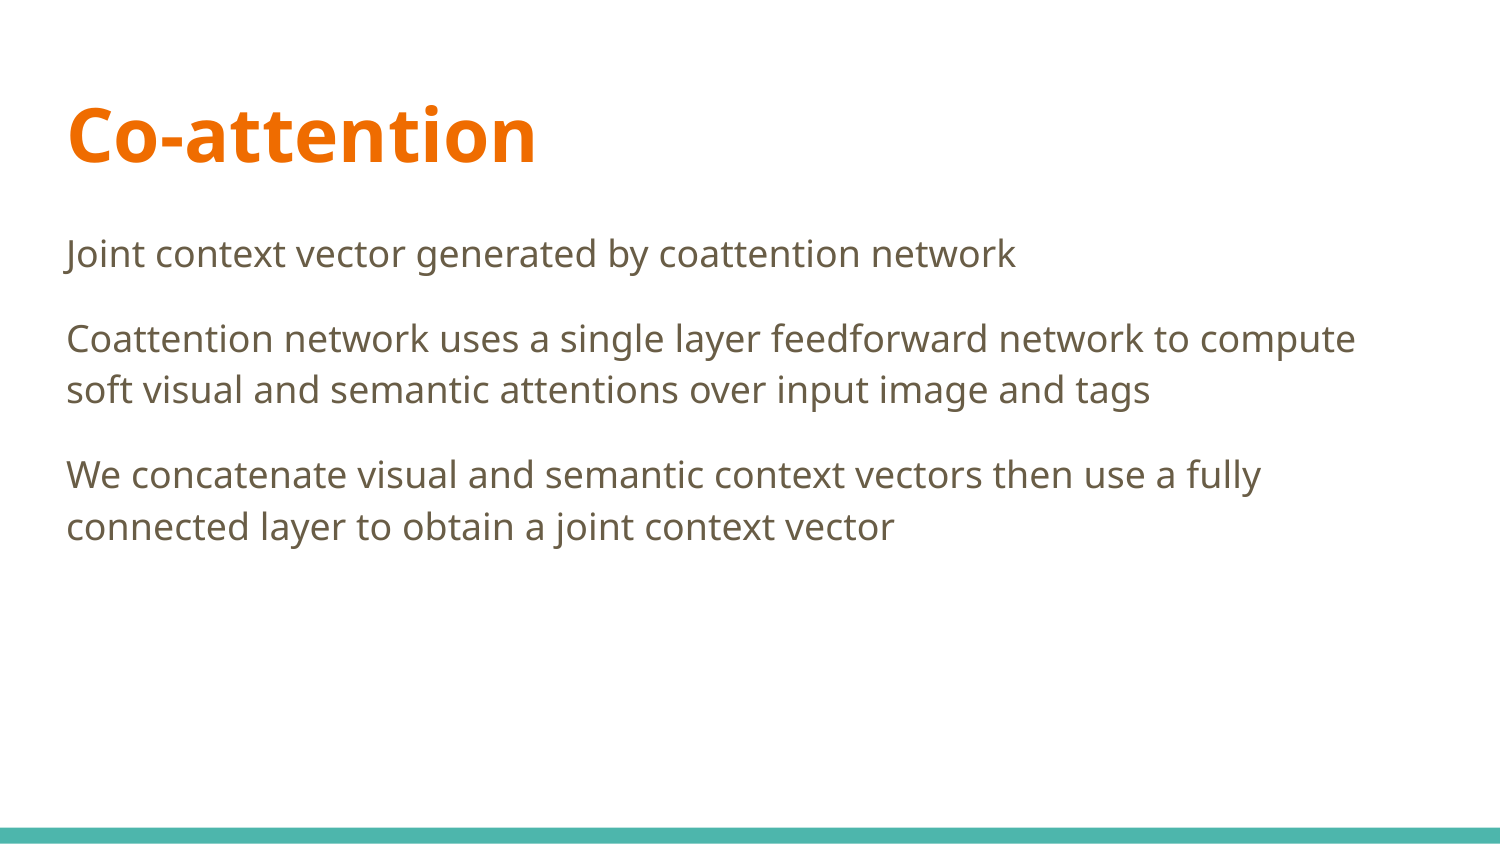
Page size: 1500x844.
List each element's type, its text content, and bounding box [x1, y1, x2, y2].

title Co-attention [51, 72, 1449, 189]
list Joint context vector generated by coattention network Coattention network uses a single layer feedforward network to compute soft visual and semantic attentions over input image and tags We concatenate visual and semantic context vectors then use a fully connected layer to obtain a joint context vector [51, 207, 1449, 750]
